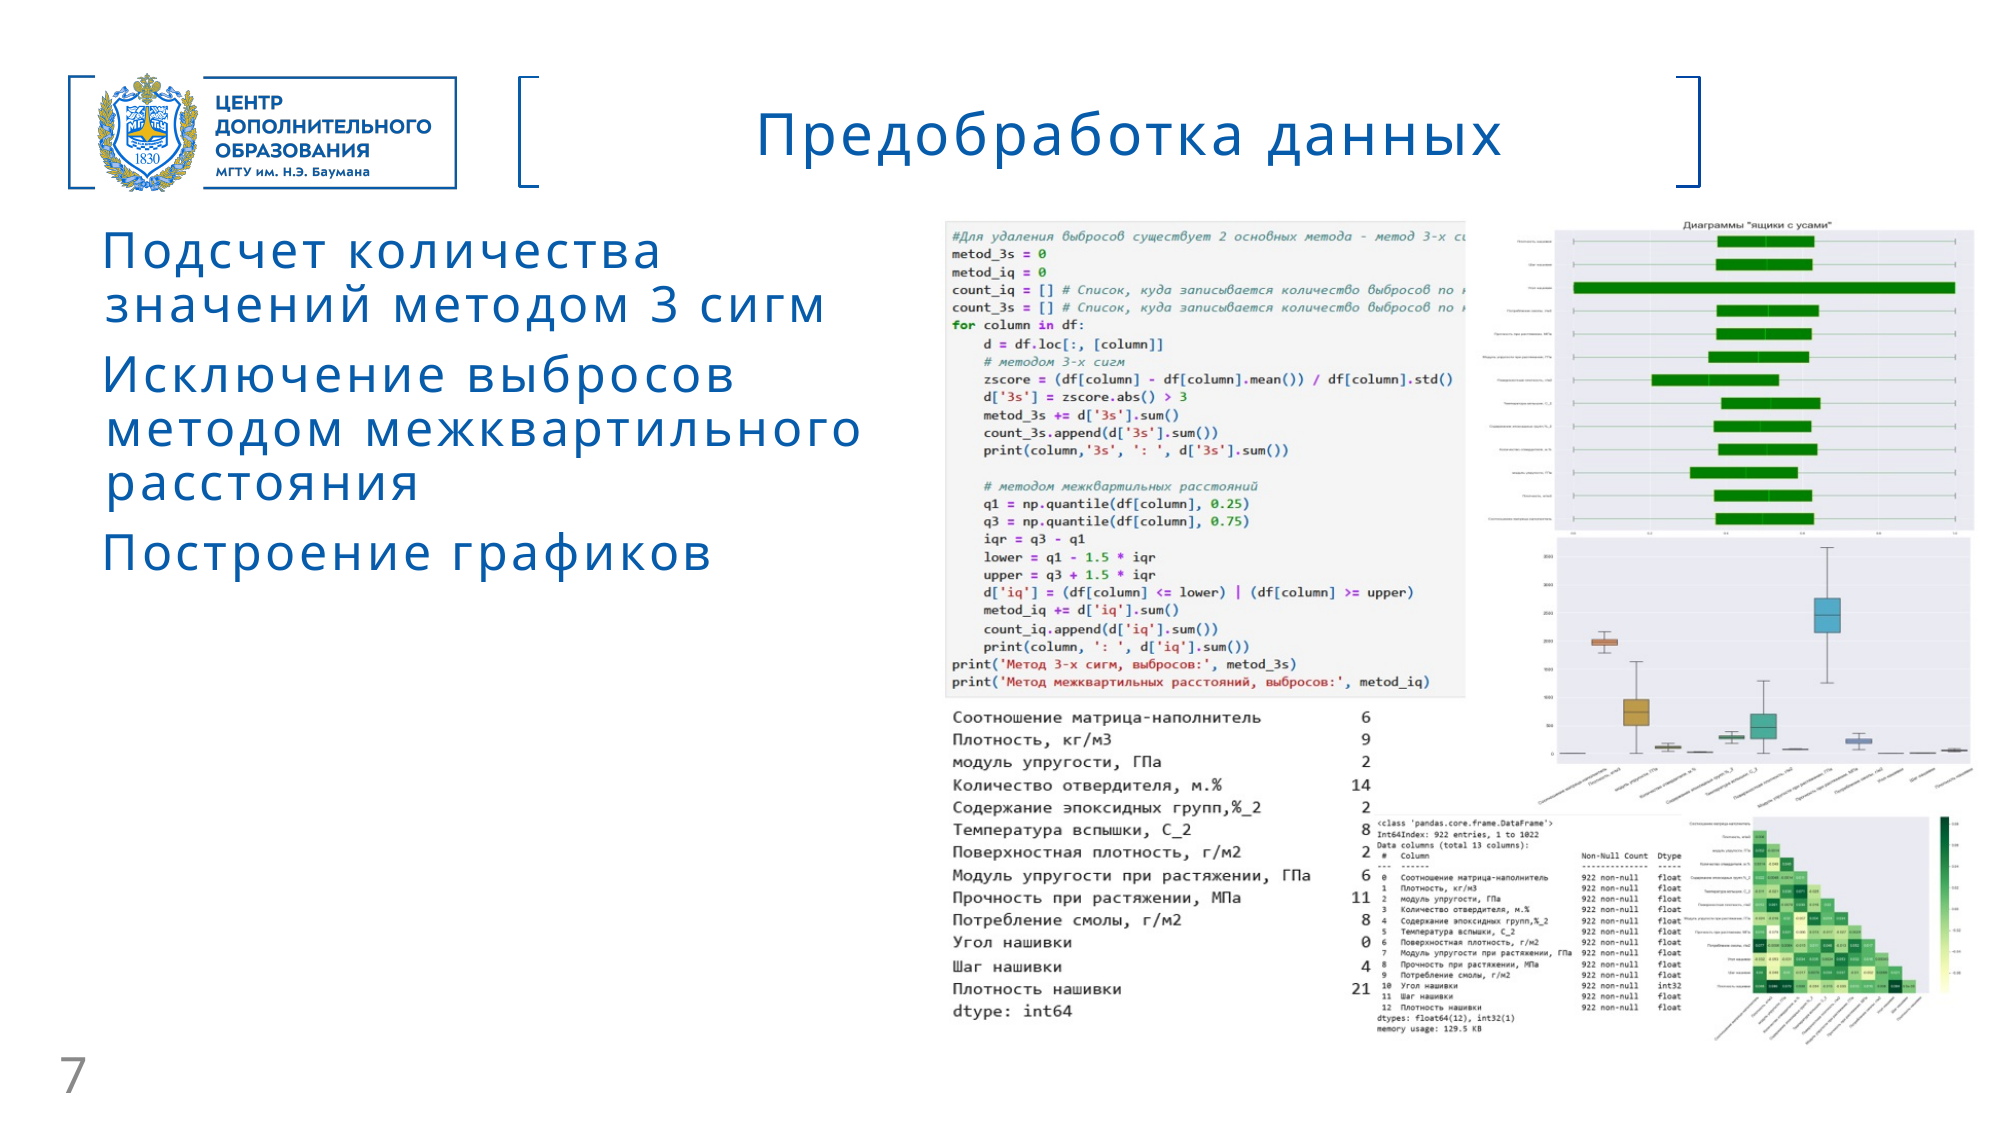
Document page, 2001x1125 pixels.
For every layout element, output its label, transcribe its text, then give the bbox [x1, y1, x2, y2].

list Подсчет количества значений методом 3 сигм Исключение выбросов методом межквартильного расстояния Построение графиков [15, 218, 885, 1083]
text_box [519, 76, 1720, 187]
picture [941, 218, 1983, 1056]
slide_number 7 [44, 1083, 149, 1101]
picture [68, 73, 457, 192]
